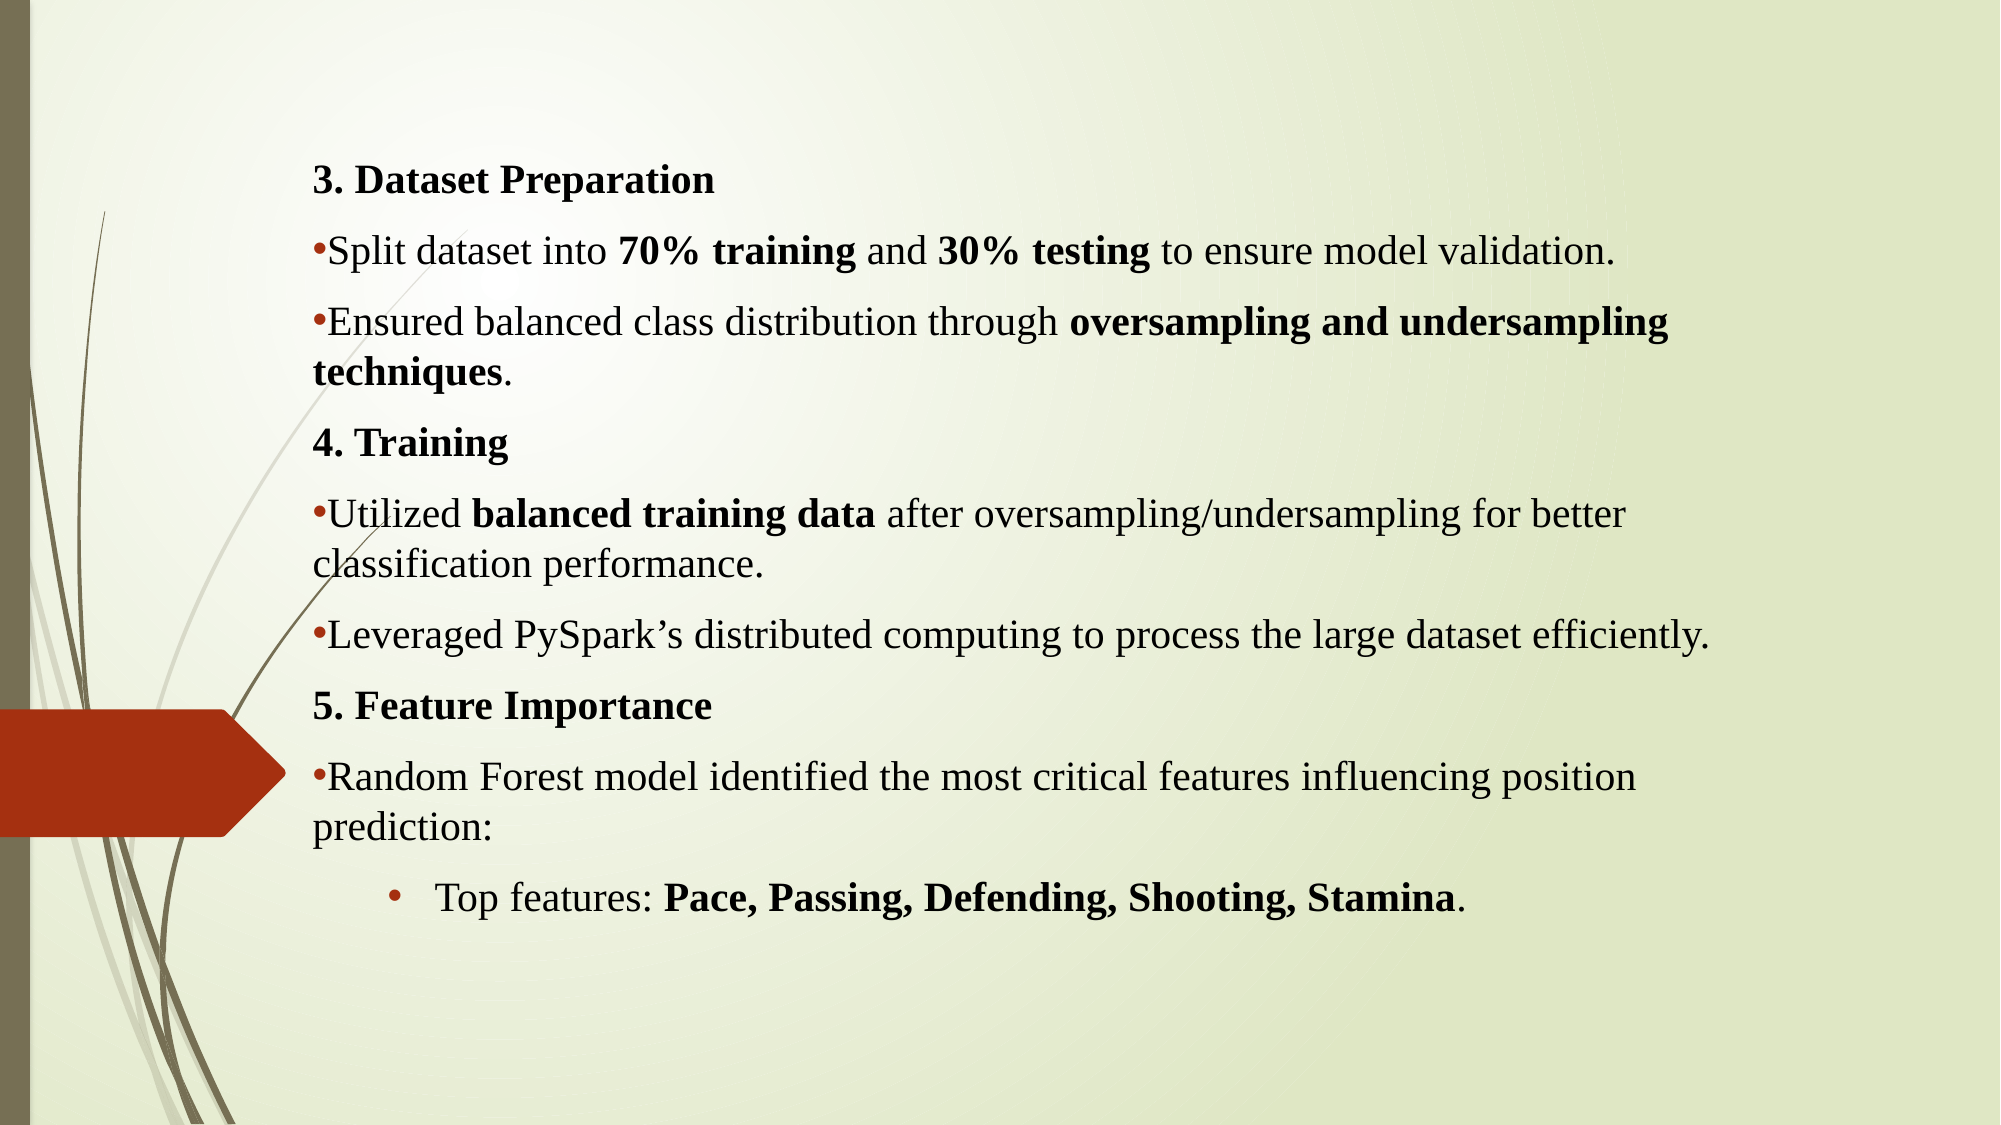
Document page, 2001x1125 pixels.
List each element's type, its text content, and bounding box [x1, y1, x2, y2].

subtitle 3. Dataset Preparation Split dataset into 70% training and 30% testing to ensure model validation. Ensured balanced class distribution through oversampling and undersampling techniques. 4. Training Utilized balanced training data after oversampling/undersampling for better classification performance. Leveraged PySpark’s distributed computing to process the large dataset efficiently. 5. Feature Importance Random Forest model identified the most critical features influencing position prediction: Top features: Pace, Passing, Defending, Shooting, Stamina. [297, 144, 1750, 1038]
